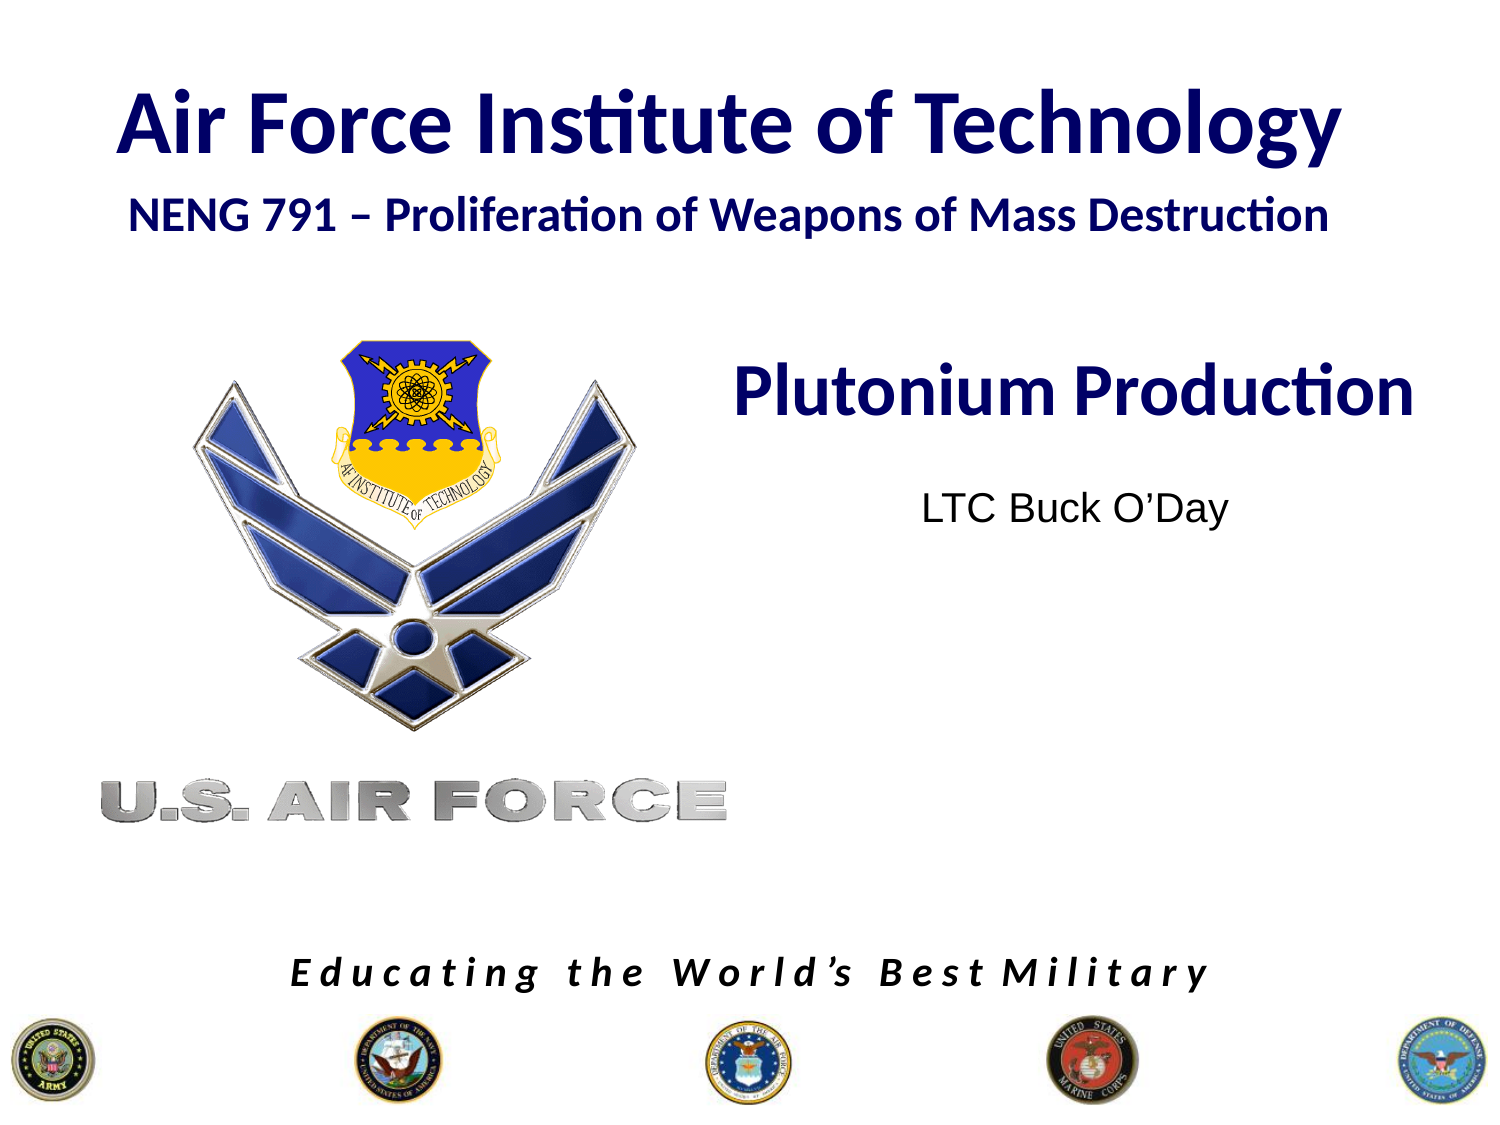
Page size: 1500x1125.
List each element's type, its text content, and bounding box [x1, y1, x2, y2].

text_box Plutonium Production LTC Buck O’Day [662, 274, 1488, 538]
text_box Air Force Institute of Technology [99, 54, 1438, 181]
text_box E d u c a t i n g t h e W o r l d ’s B e s t M i l i t a r y [84, 937, 1413, 1003]
text_box NENG 791 – Proliferation of Weapons of Mass Destruction [60, 172, 1398, 250]
picture [66, 340, 776, 951]
picture [10, 1014, 1488, 1108]
